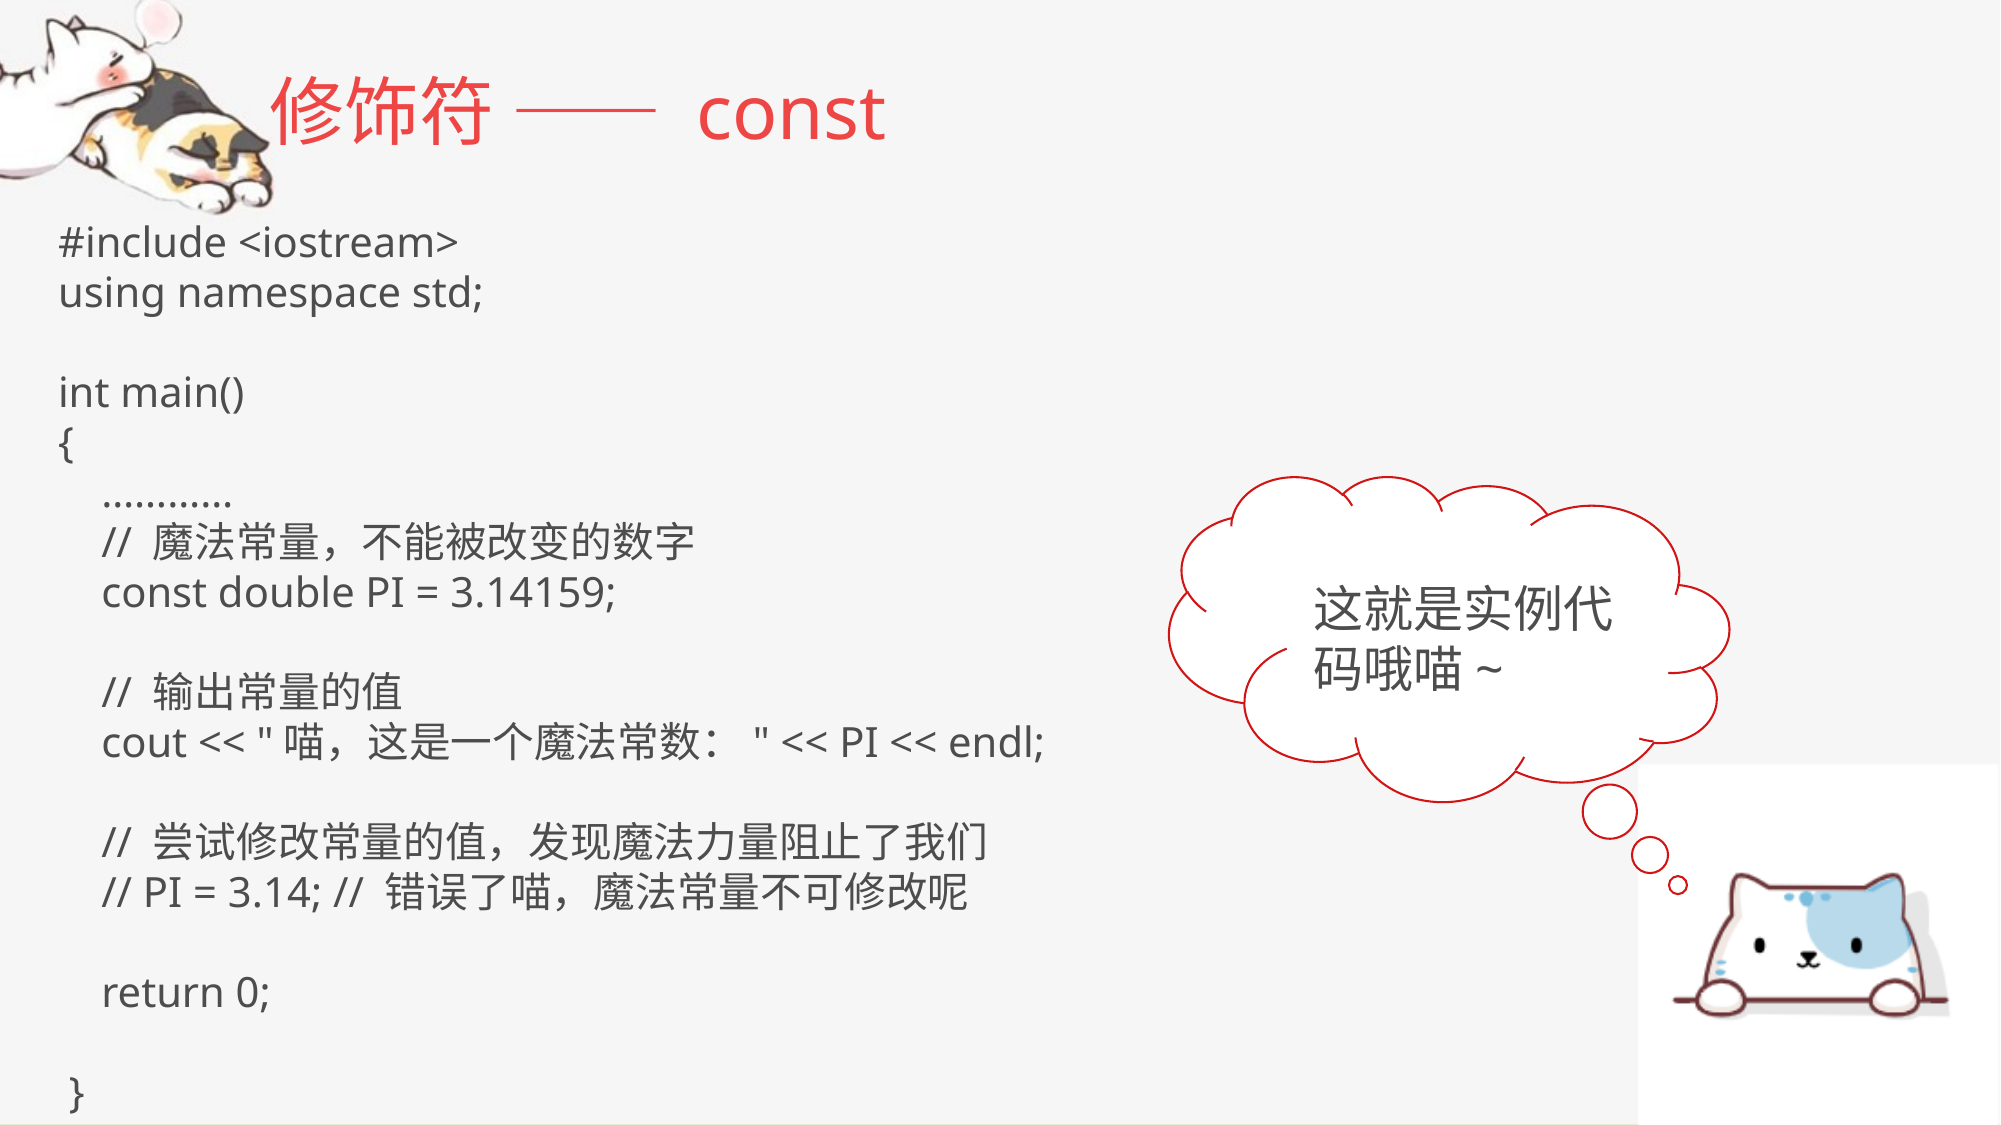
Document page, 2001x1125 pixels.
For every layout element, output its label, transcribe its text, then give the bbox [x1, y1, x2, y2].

text_box 这就是实例代码哦喵~ [1298, 570, 1672, 706]
text_box #include <iostream> using namespace std; int main() { ………… // 魔法常量，不能被改变的数字 const double PI = 3.14159; // 输出常量的值 cout << "喵，这是一个魔法常数：" << PI << endl; // 尝试修改常量的值，发现魔法力量阻止了我们 // PI = 3.14; // 错误了喵，魔法常量不可修改呢 return 0; } [43, 208, 1567, 1125]
title 修饰符 —— const [254, 45, 1683, 185]
picture [0, 0, 2000, 1125]
text_box [1581, 783, 1638, 840]
text_box [1167, 476, 1731, 804]
text_box [1630, 840, 1638, 870]
